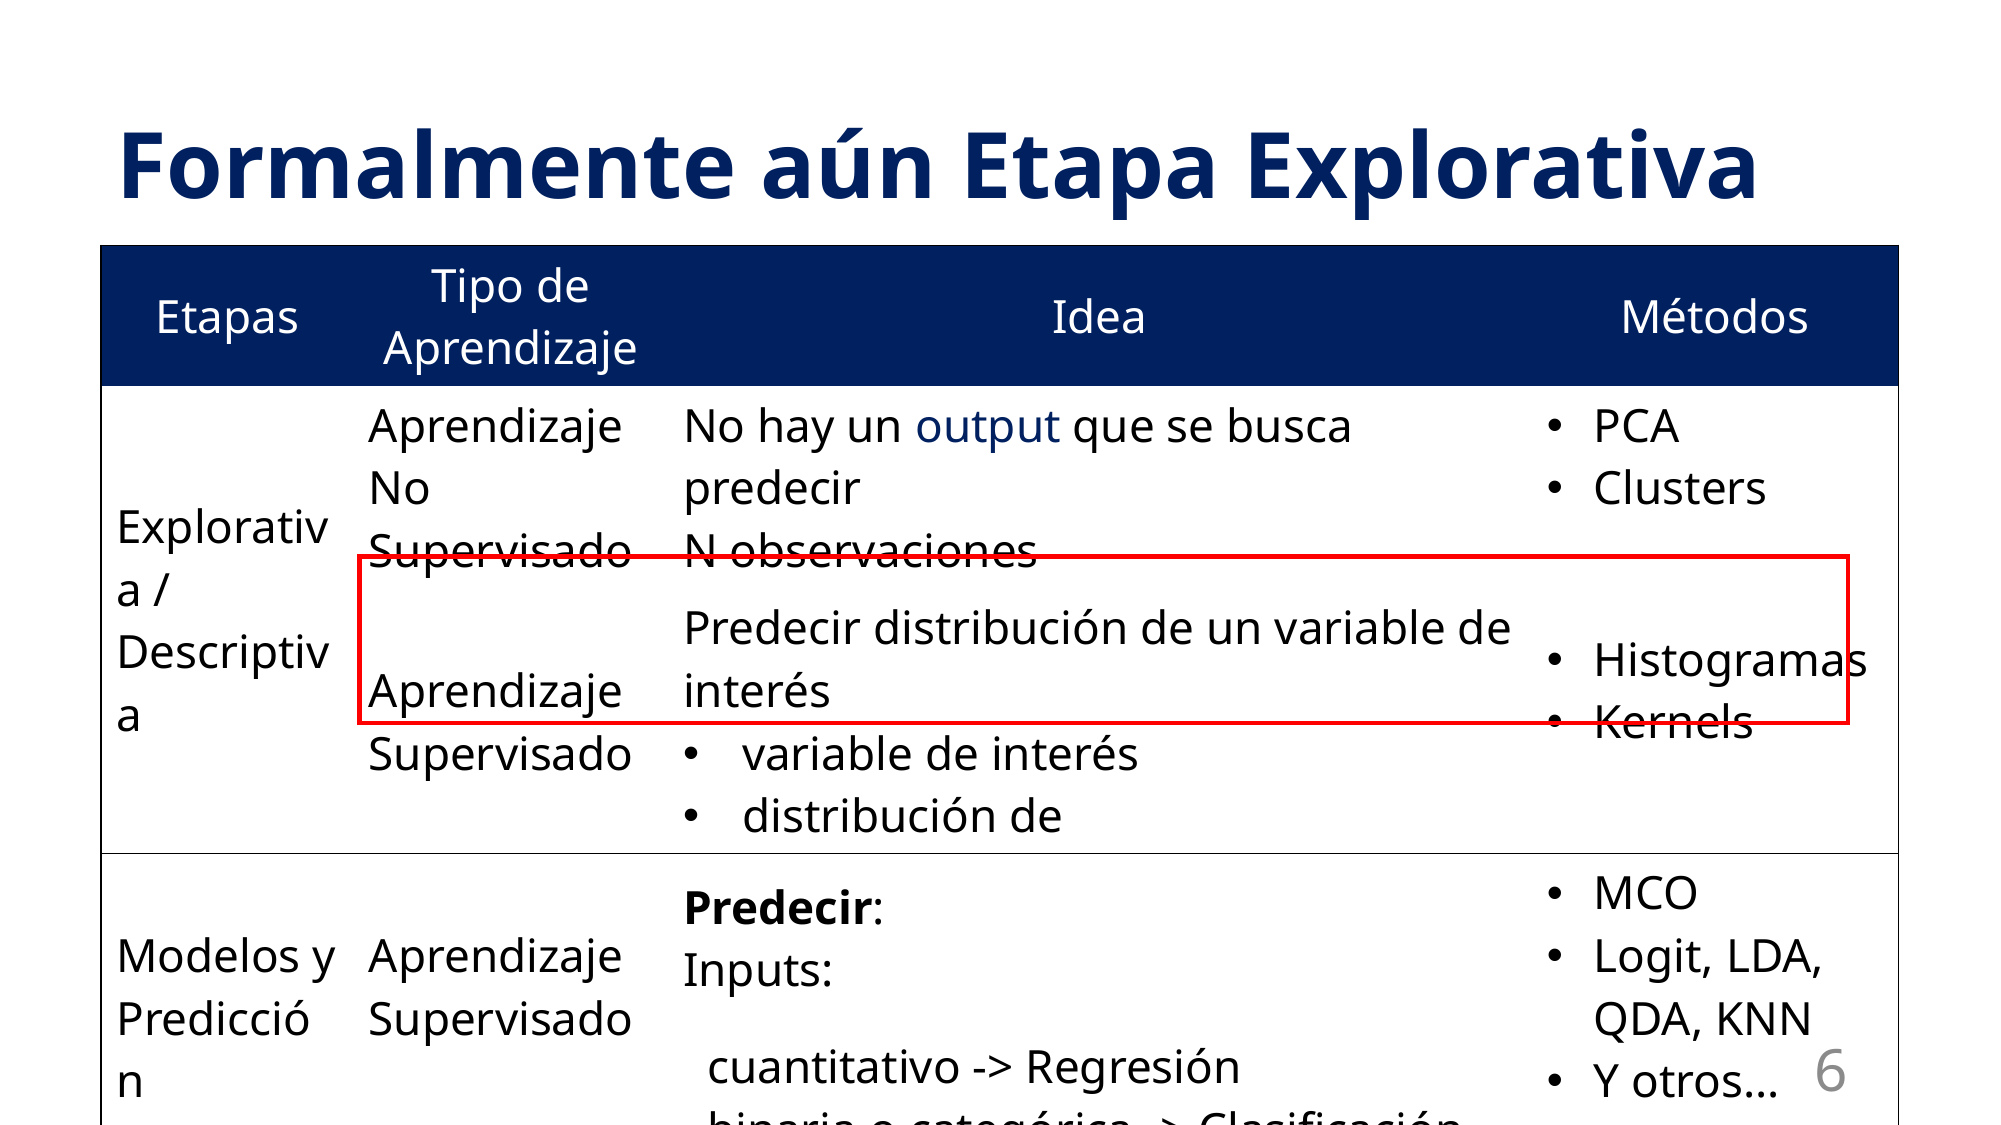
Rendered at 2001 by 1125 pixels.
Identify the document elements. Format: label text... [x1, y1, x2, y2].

slide_number 6 [1412, 1042, 1863, 1103]
title Formalmente aún Etapa Explorativa [101, 59, 1863, 245]
text_box [358, 555, 1849, 724]
